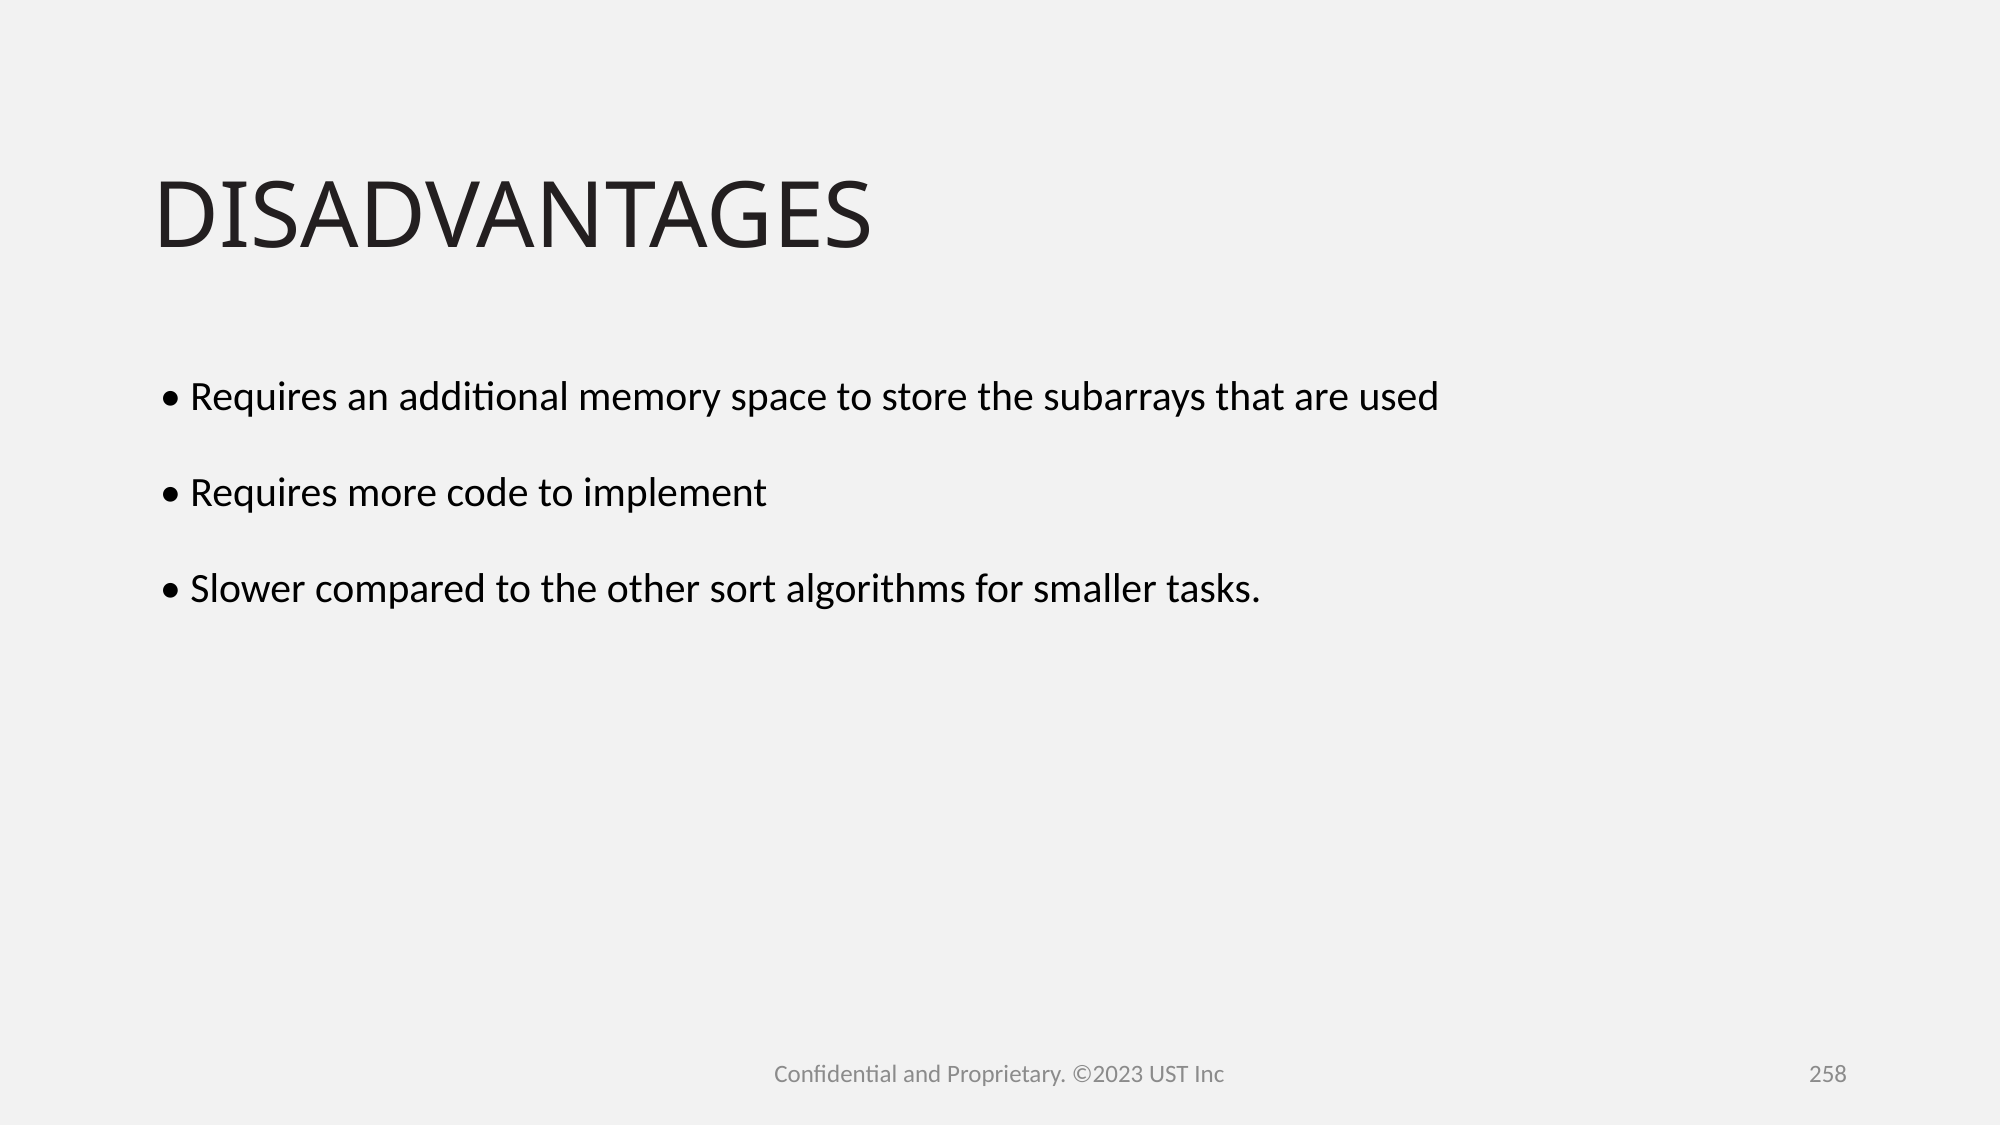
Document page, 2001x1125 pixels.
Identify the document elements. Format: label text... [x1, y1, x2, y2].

title DISADVANTAGES [137, 109, 1863, 327]
slide_number 258 [1412, 1042, 1863, 1103]
footer Confidential and Proprietary. ©2023 UST Inc [662, 1042, 1338, 1103]
list • Requires an additional memory space to store the subarrays that are used • Requires more code to implement • Slower compared to the other sort algorithms for smaller tasks. [145, 336, 1871, 1004]
